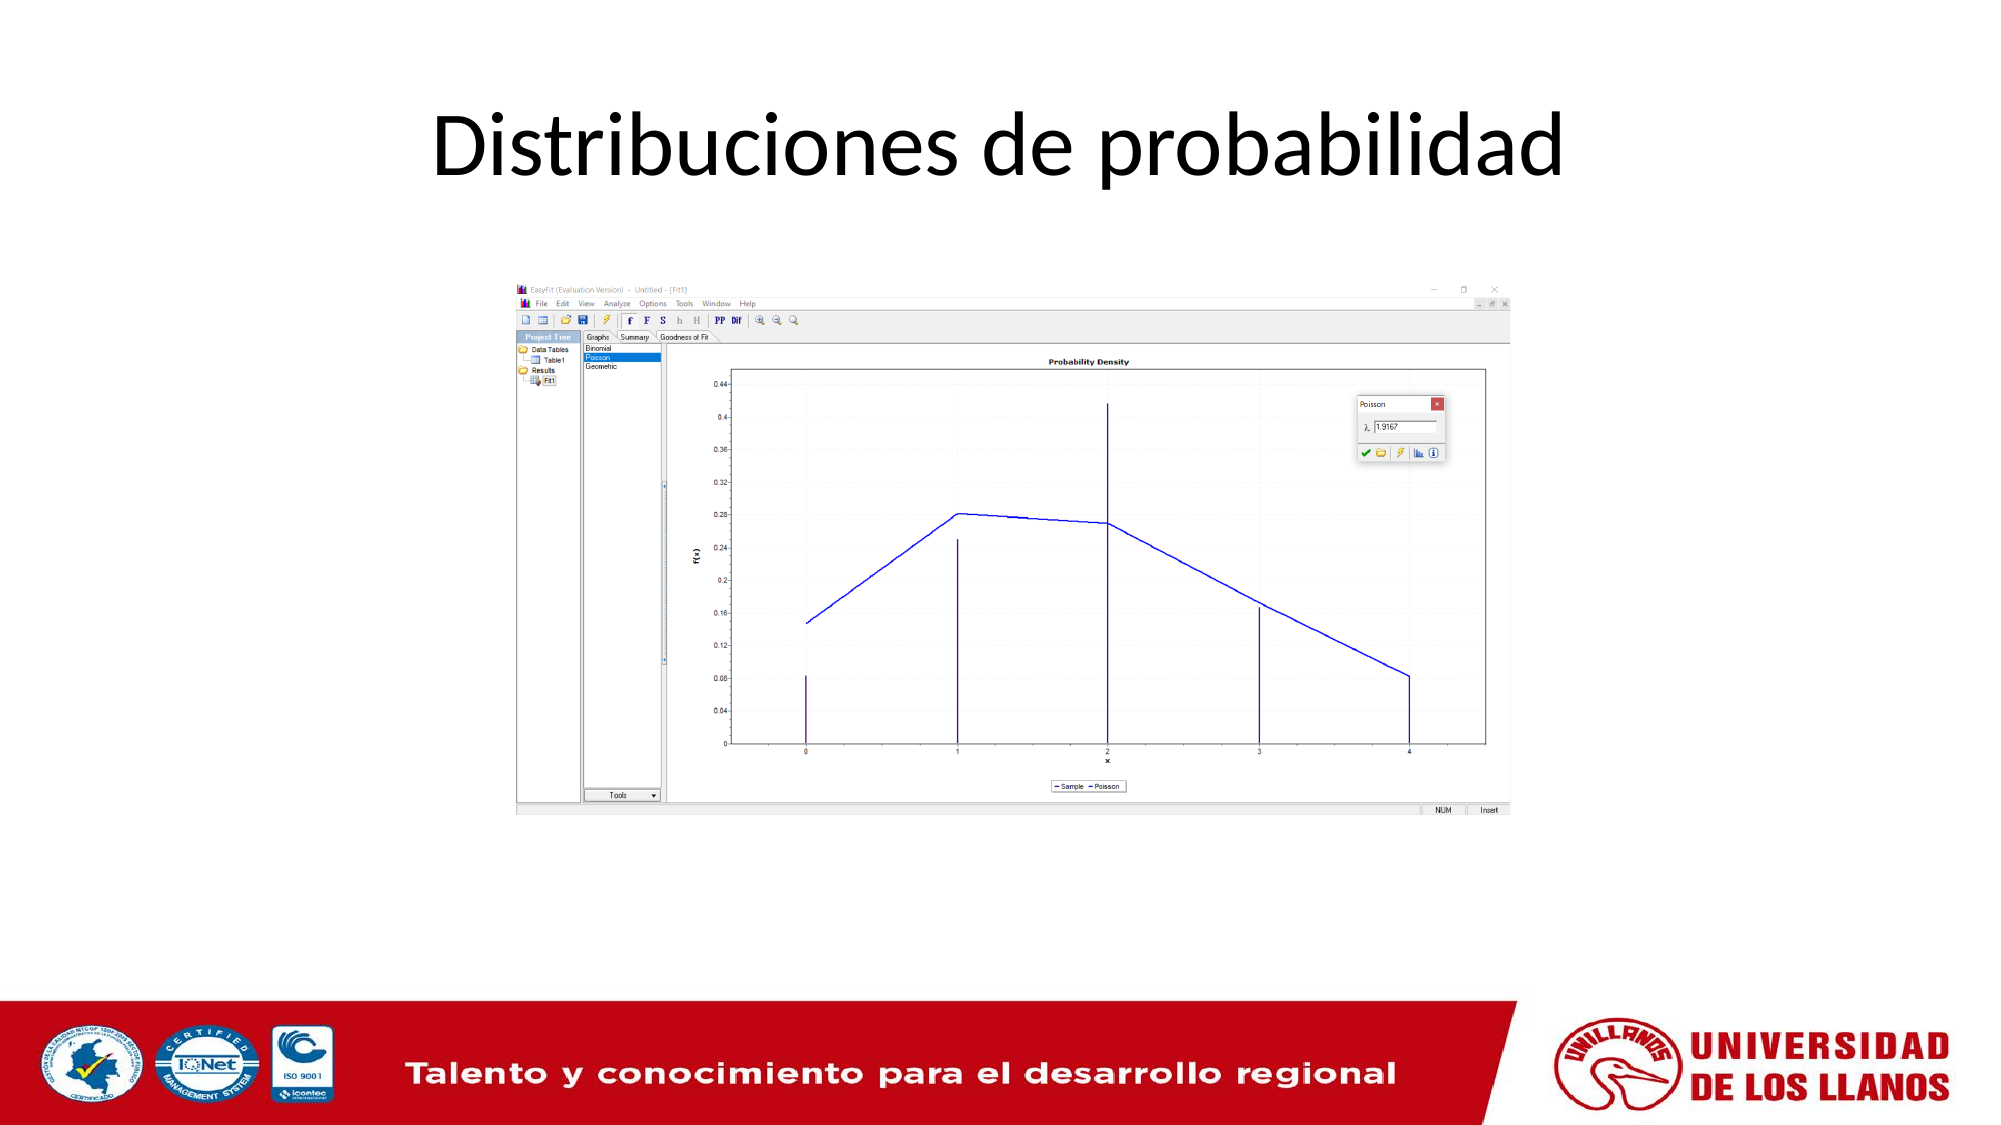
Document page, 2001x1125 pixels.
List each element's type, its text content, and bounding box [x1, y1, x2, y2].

picture [0, 0, 2001, 1125]
title Distribuciones de probabilidad [99, 45, 1900, 233]
